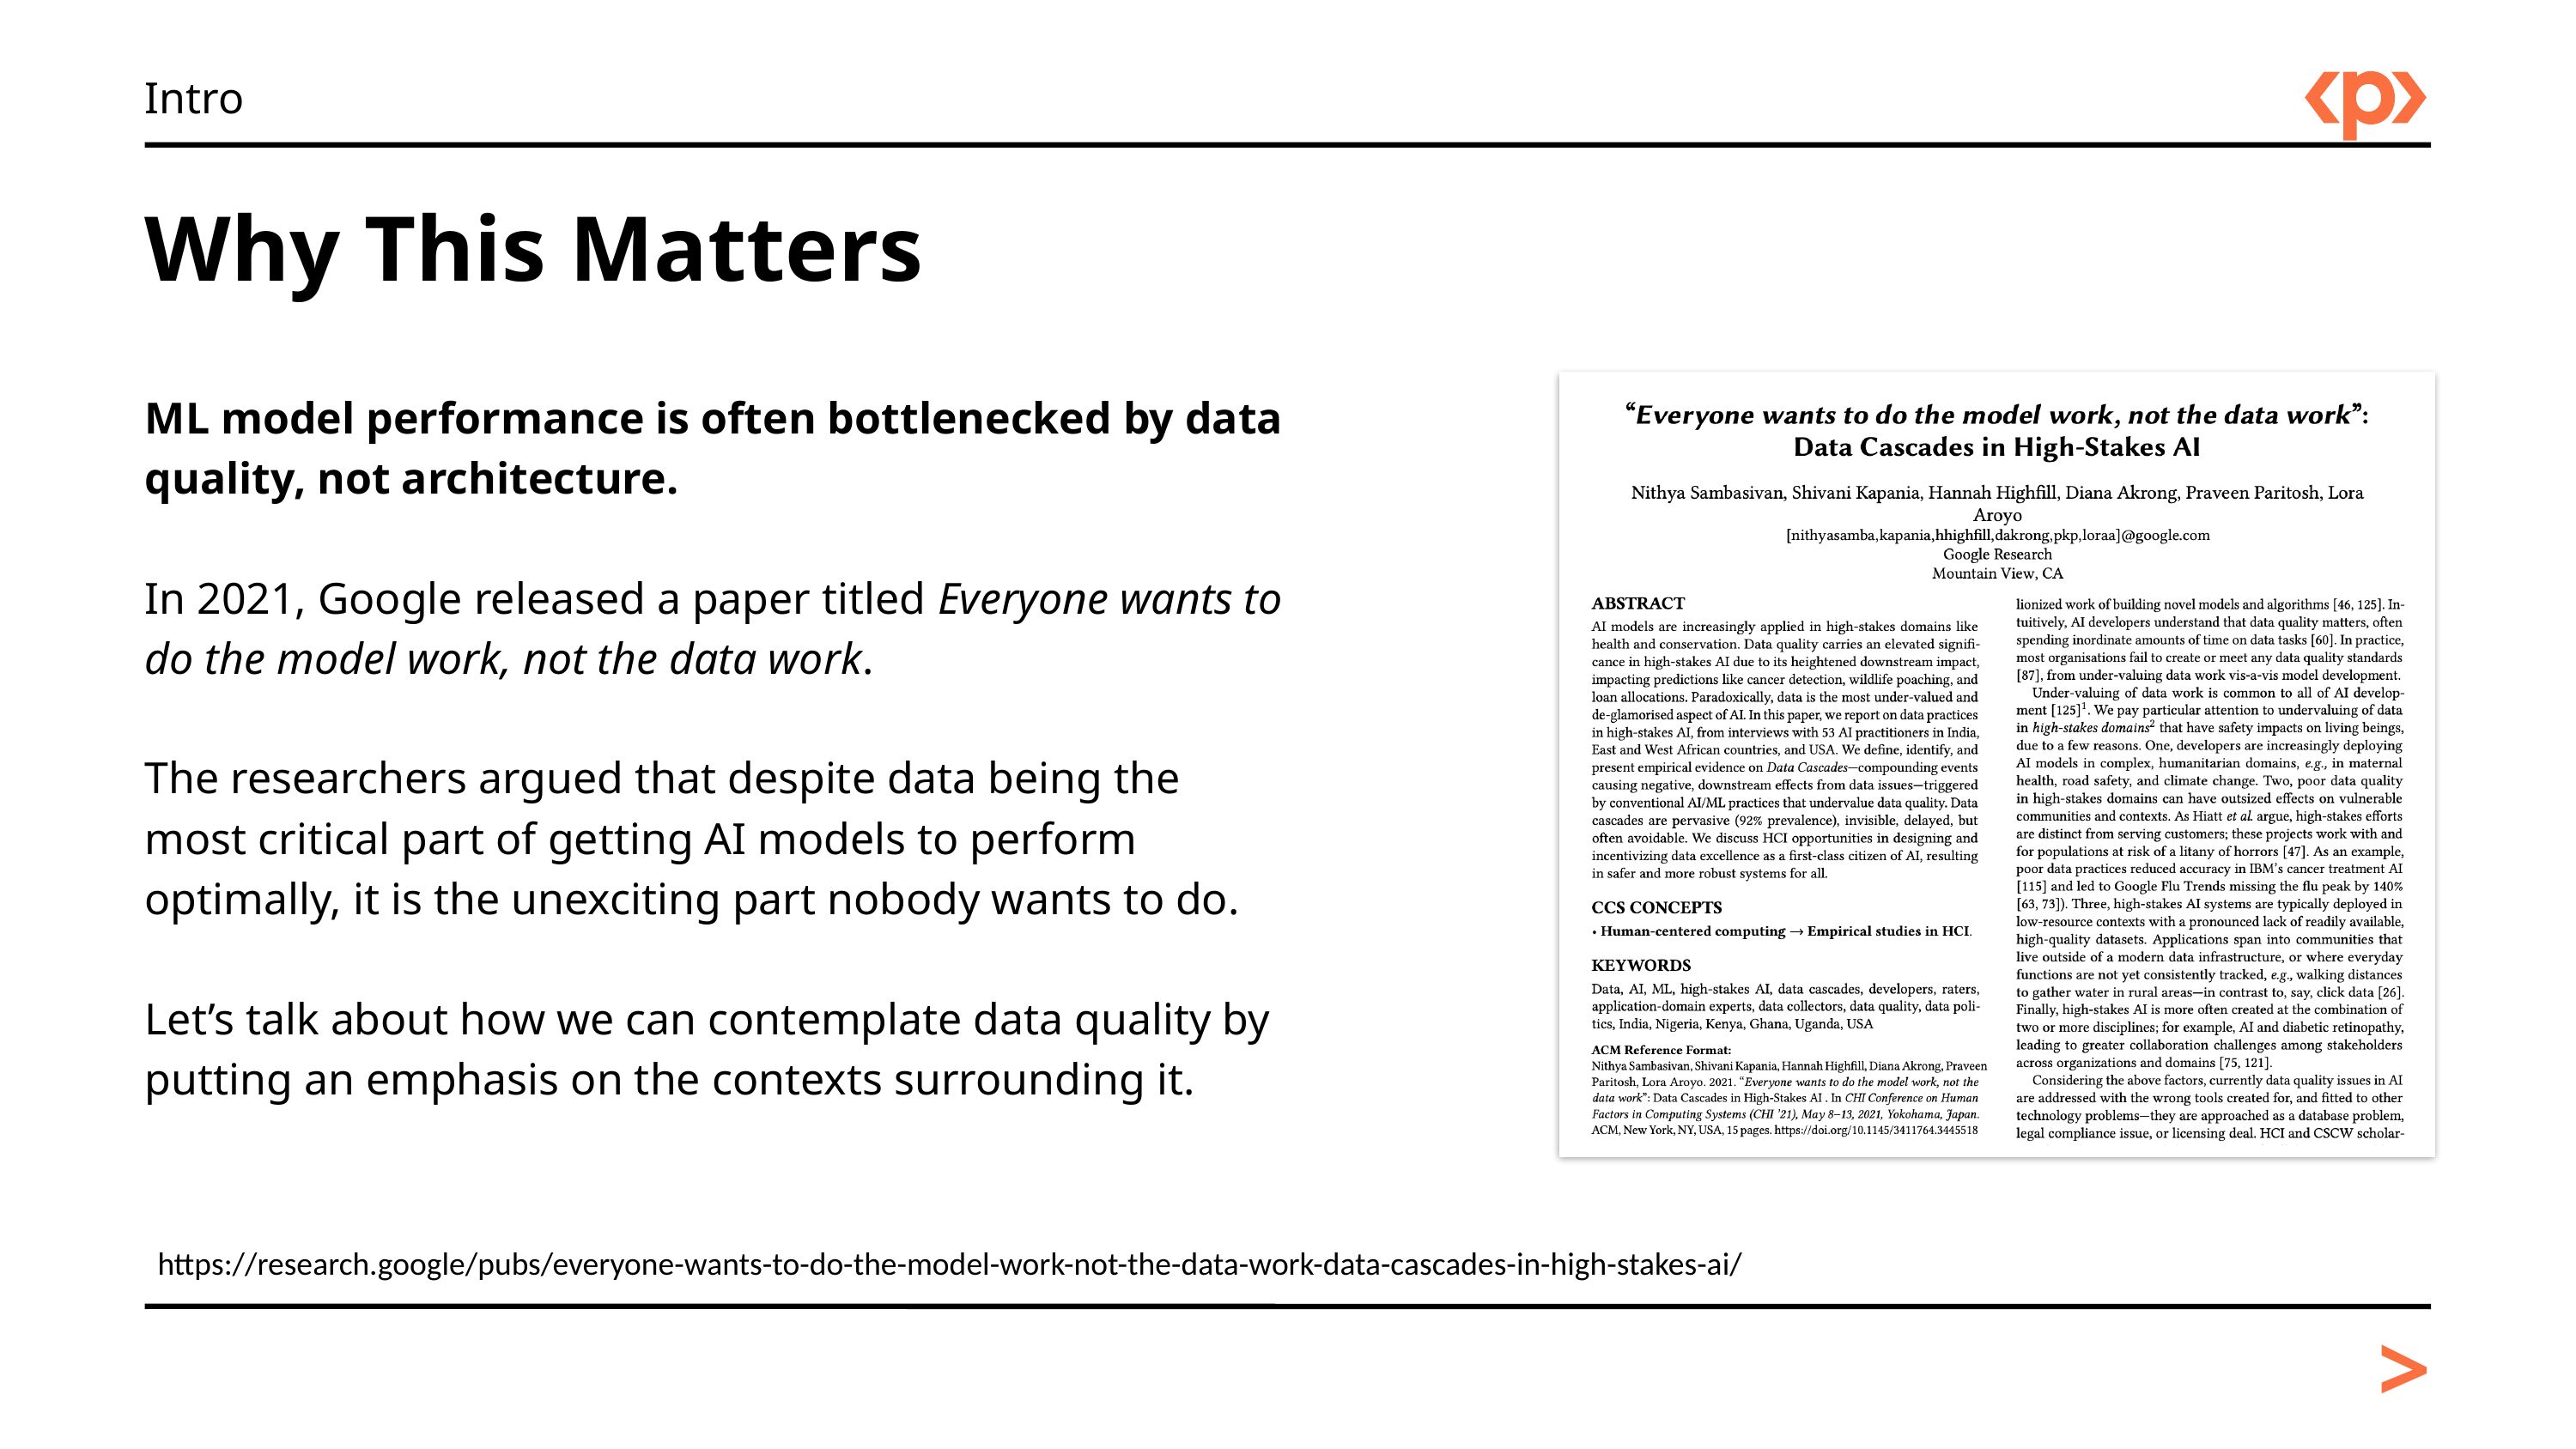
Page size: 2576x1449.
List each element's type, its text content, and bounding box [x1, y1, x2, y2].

text_box Intro [144, 62, 387, 123]
text_box > [2378, 1291, 2432, 1422]
text_box ML model performance is often bottlenecked by data quality, not architecture. In 2021, Google released a paper titled Everyone wants to do the model work, not the data work. The researchers argued that despite data being the most critical part of getting AI models to perform optimally, it is the unexciting part nobody wants to do. Let’s talk about how we can contemplate data quality by putting an emphasis on the contexts surrounding it. [144, 382, 1289, 1224]
text_box https://research.google/pubs/everyone-wants-to-do-the-model-work-not-the-data-work-data-cascades-in-high-stakes-ai/ [144, 1236, 1986, 1288]
text_box Why This Matters [144, 173, 1181, 300]
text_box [2300, 66, 2432, 145]
picture [1571, 384, 2423, 1145]
